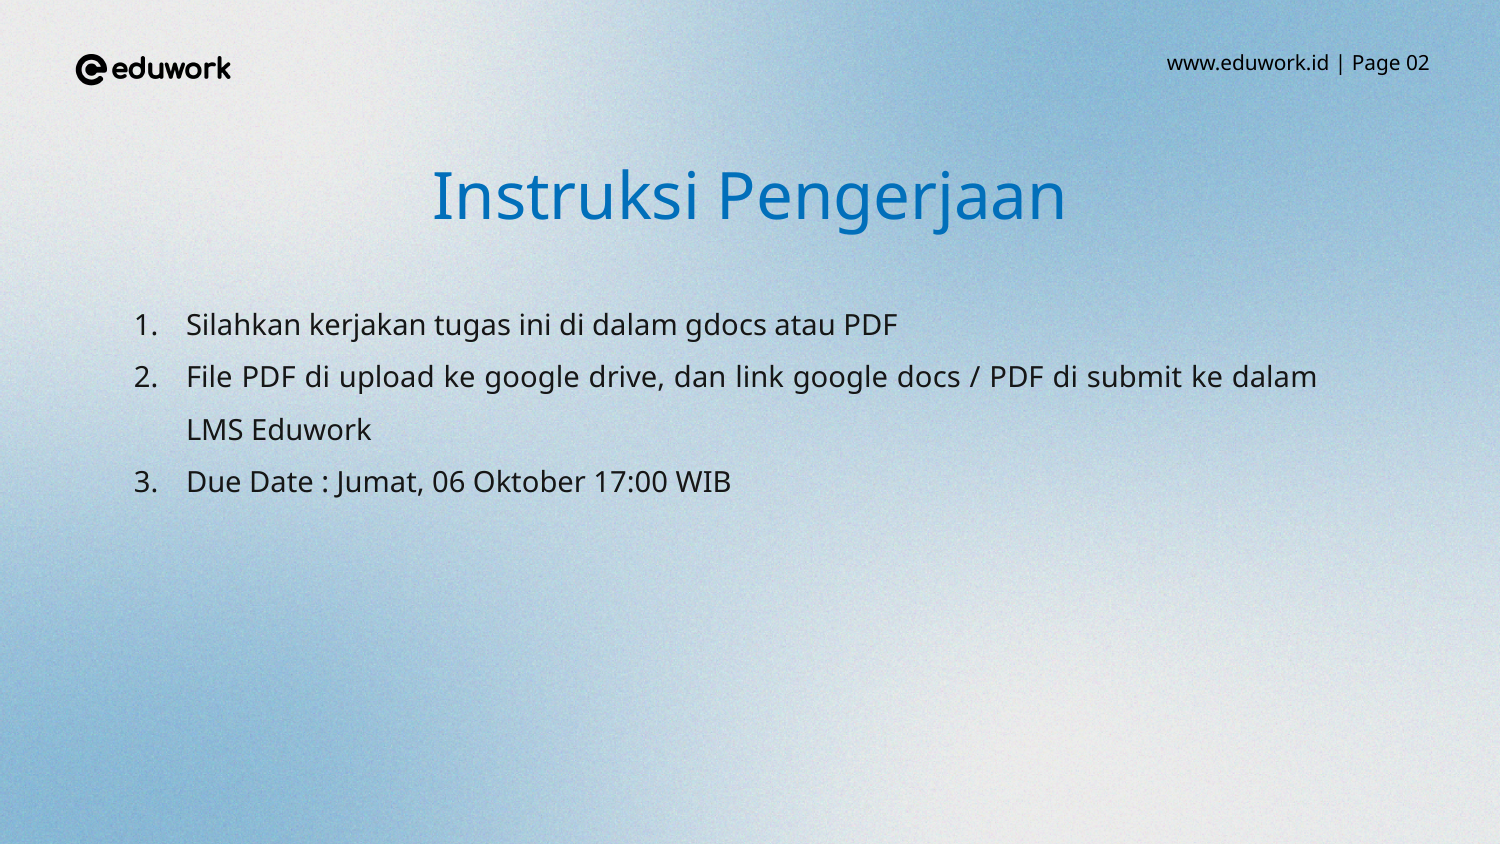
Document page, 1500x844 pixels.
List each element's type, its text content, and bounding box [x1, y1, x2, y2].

text_box www.eduwork.id | Page 02 [1134, 37, 1445, 88]
picture [0, 0, 1500, 844]
text_box Instruksi Pengerjaan [147, 147, 1353, 274]
text_box Silahkan kerjakan tugas ini di dalam gdocs atau PDF File PDF di upload ke google drive, dan link google docs / PDF di submit ke dalam LMS Eduwork Due Date : Jumat, 06 Oktober 17:00 WIB [96, 273, 1334, 514]
